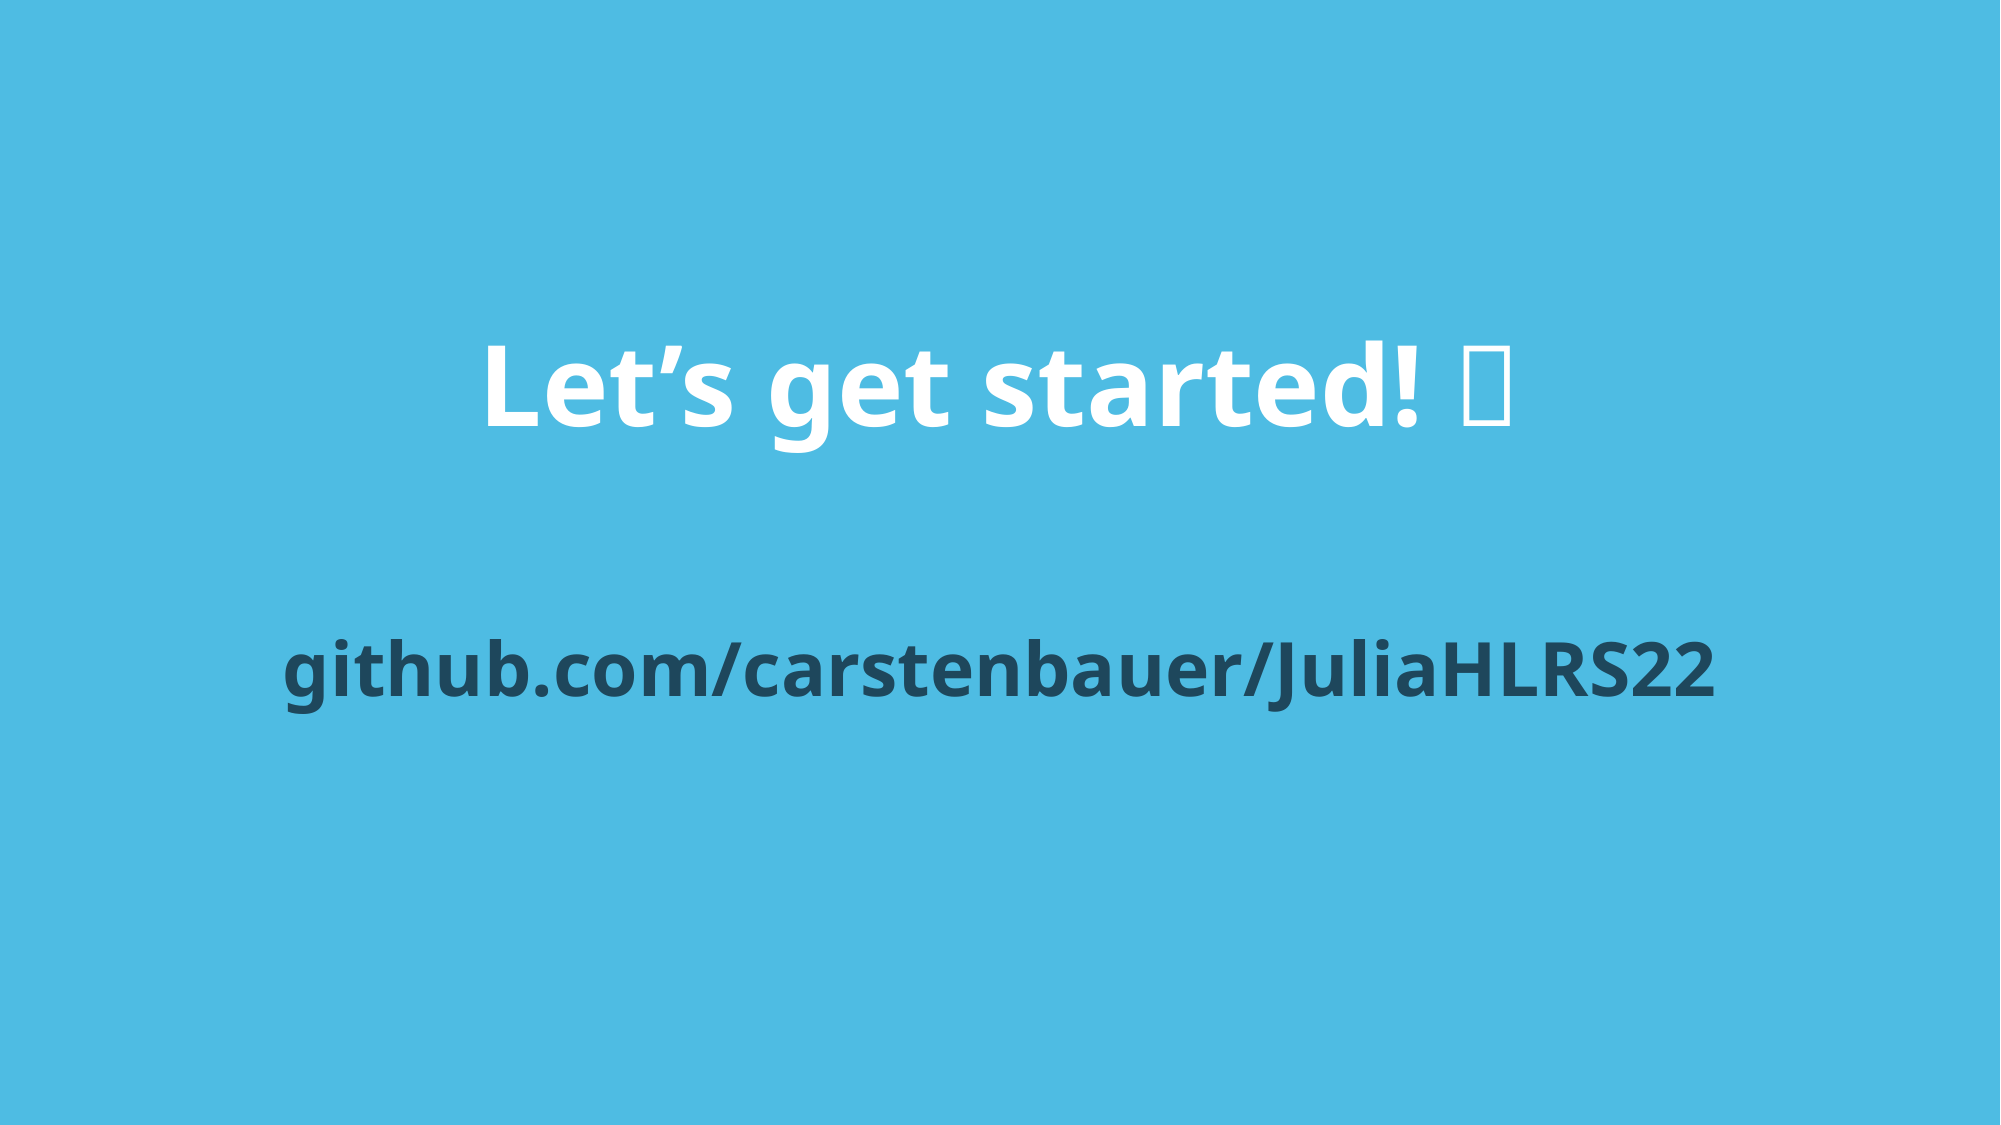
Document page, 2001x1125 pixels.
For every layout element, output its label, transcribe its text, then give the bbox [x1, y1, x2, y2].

list Let’s get started!  github.com/carstenbauer/JuliaHLRS22 [55, 305, 1945, 858]
